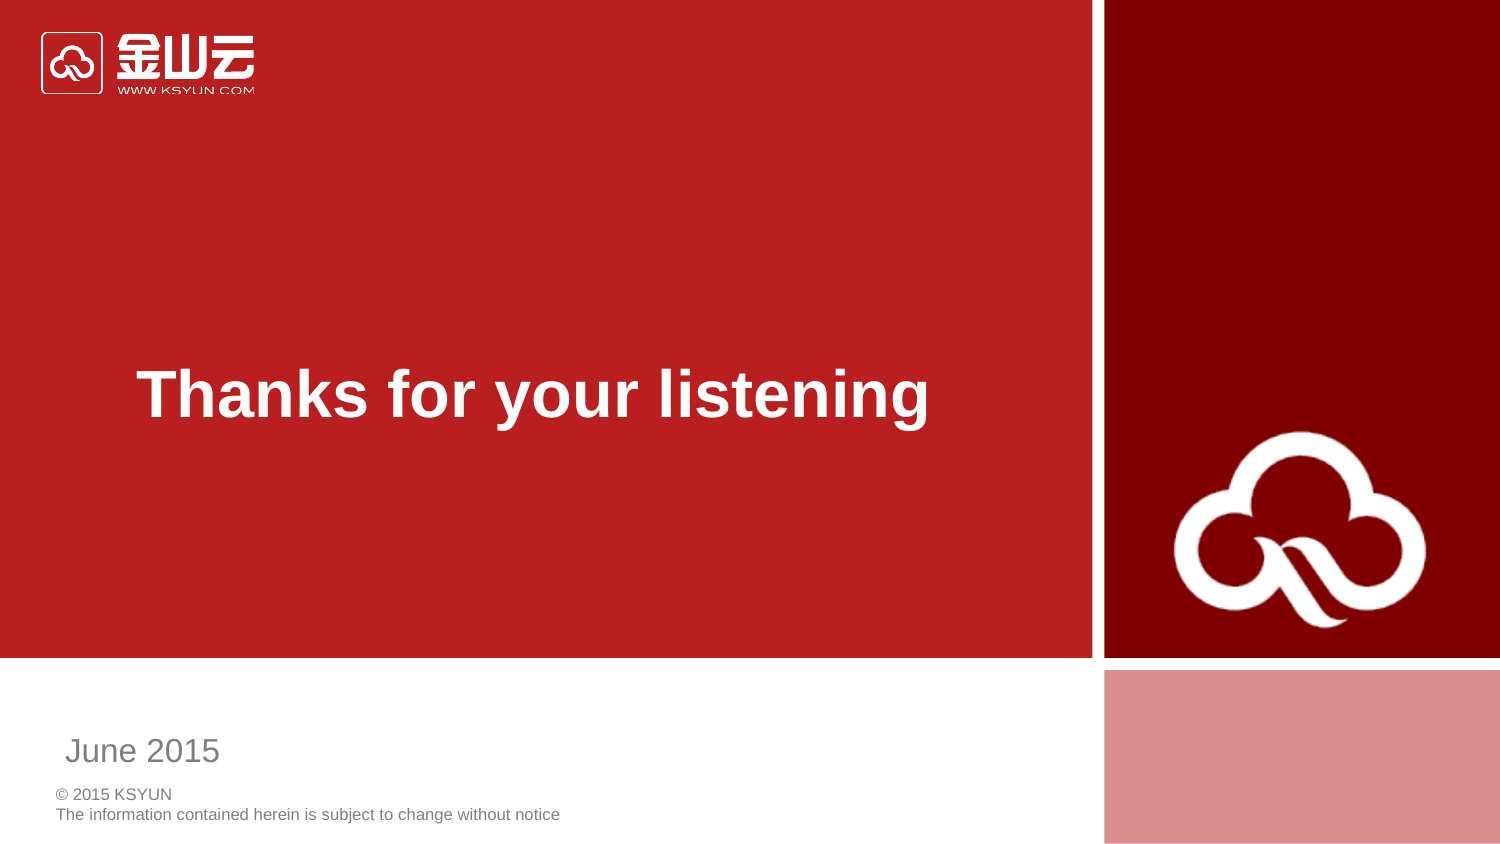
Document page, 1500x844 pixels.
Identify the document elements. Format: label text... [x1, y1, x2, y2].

picture [40, 31, 254, 94]
text_box [1104, 670, 1500, 844]
picture [1164, 421, 1437, 641]
text_box © 2015 KSYUN The information contained herein is subject to change without notice [41, 776, 609, 831]
text_box [0, 776, 1104, 844]
text_box [0, 0, 1093, 658]
text_box [1104, 0, 1500, 658]
text_box June 2015 [41, 717, 266, 776]
text_box Thanks for your listening [112, 338, 963, 443]
